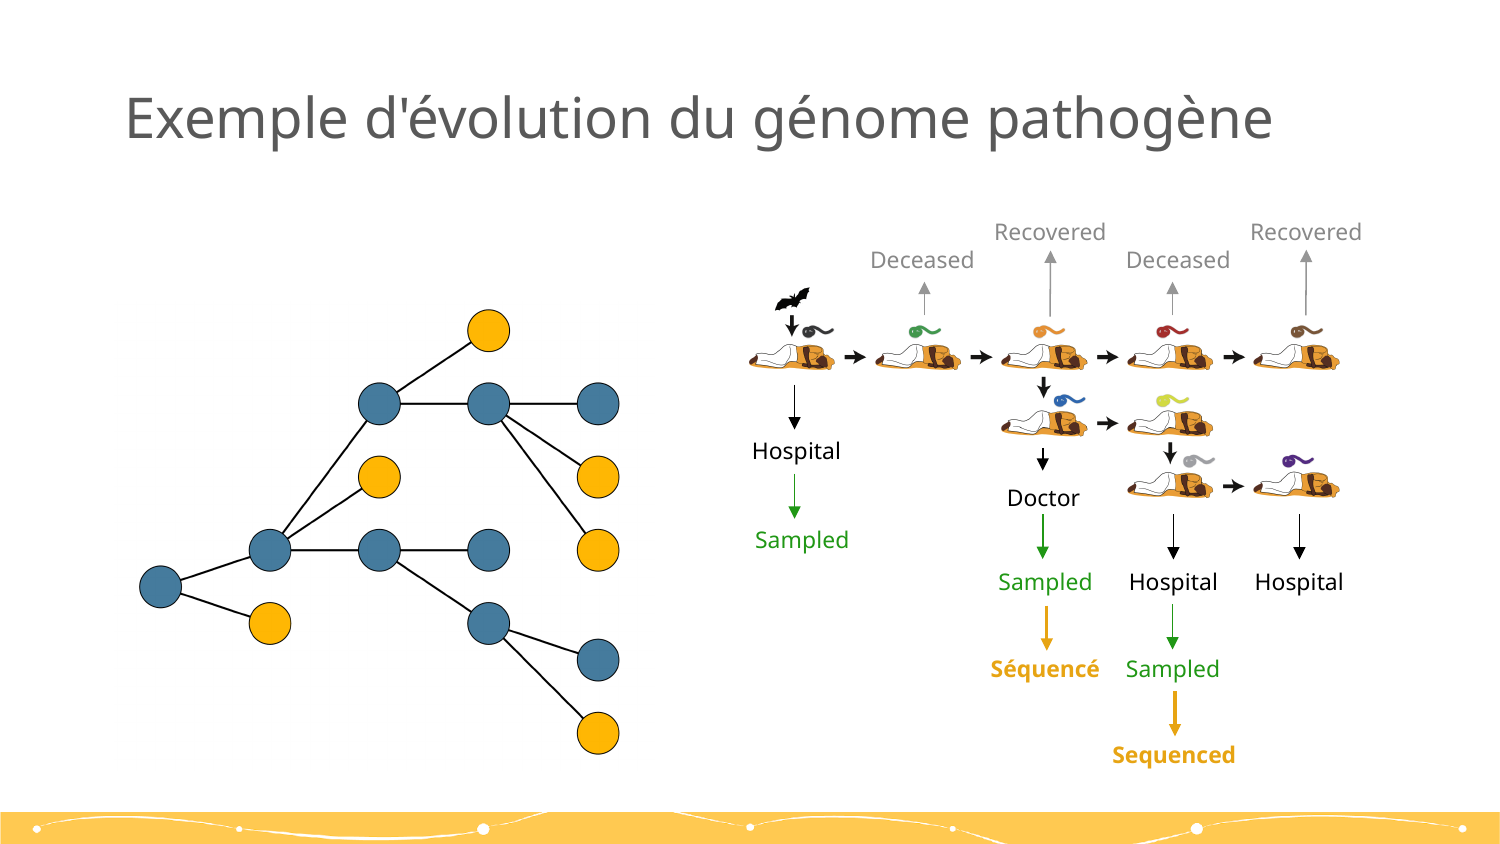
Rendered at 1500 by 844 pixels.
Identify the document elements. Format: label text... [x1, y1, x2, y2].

text_box Sampled [964, 562, 1127, 601]
text_box Hospital [1127, 562, 1236, 601]
text_box Sequenced [1087, 734, 1262, 774]
text_box Sampled [1133, 648, 1255, 688]
text_box Séquencé [958, 648, 1133, 688]
text_box Hospital [1236, 562, 1363, 601]
text_box Deceased [1103, 240, 1253, 266]
title Exemple d'évolution du génome pathogène [112, 48, 1397, 156]
text_box Deceased [847, 240, 998, 266]
picture [113, 301, 655, 772]
text_box Recovered [969, 211, 1132, 251]
picture [0, 812, 1500, 844]
picture [720, 268, 1375, 501]
text_box Doctor [986, 510, 1101, 517]
text_box Recovered [1225, 211, 1388, 251]
text_box Sampled [721, 520, 884, 559]
